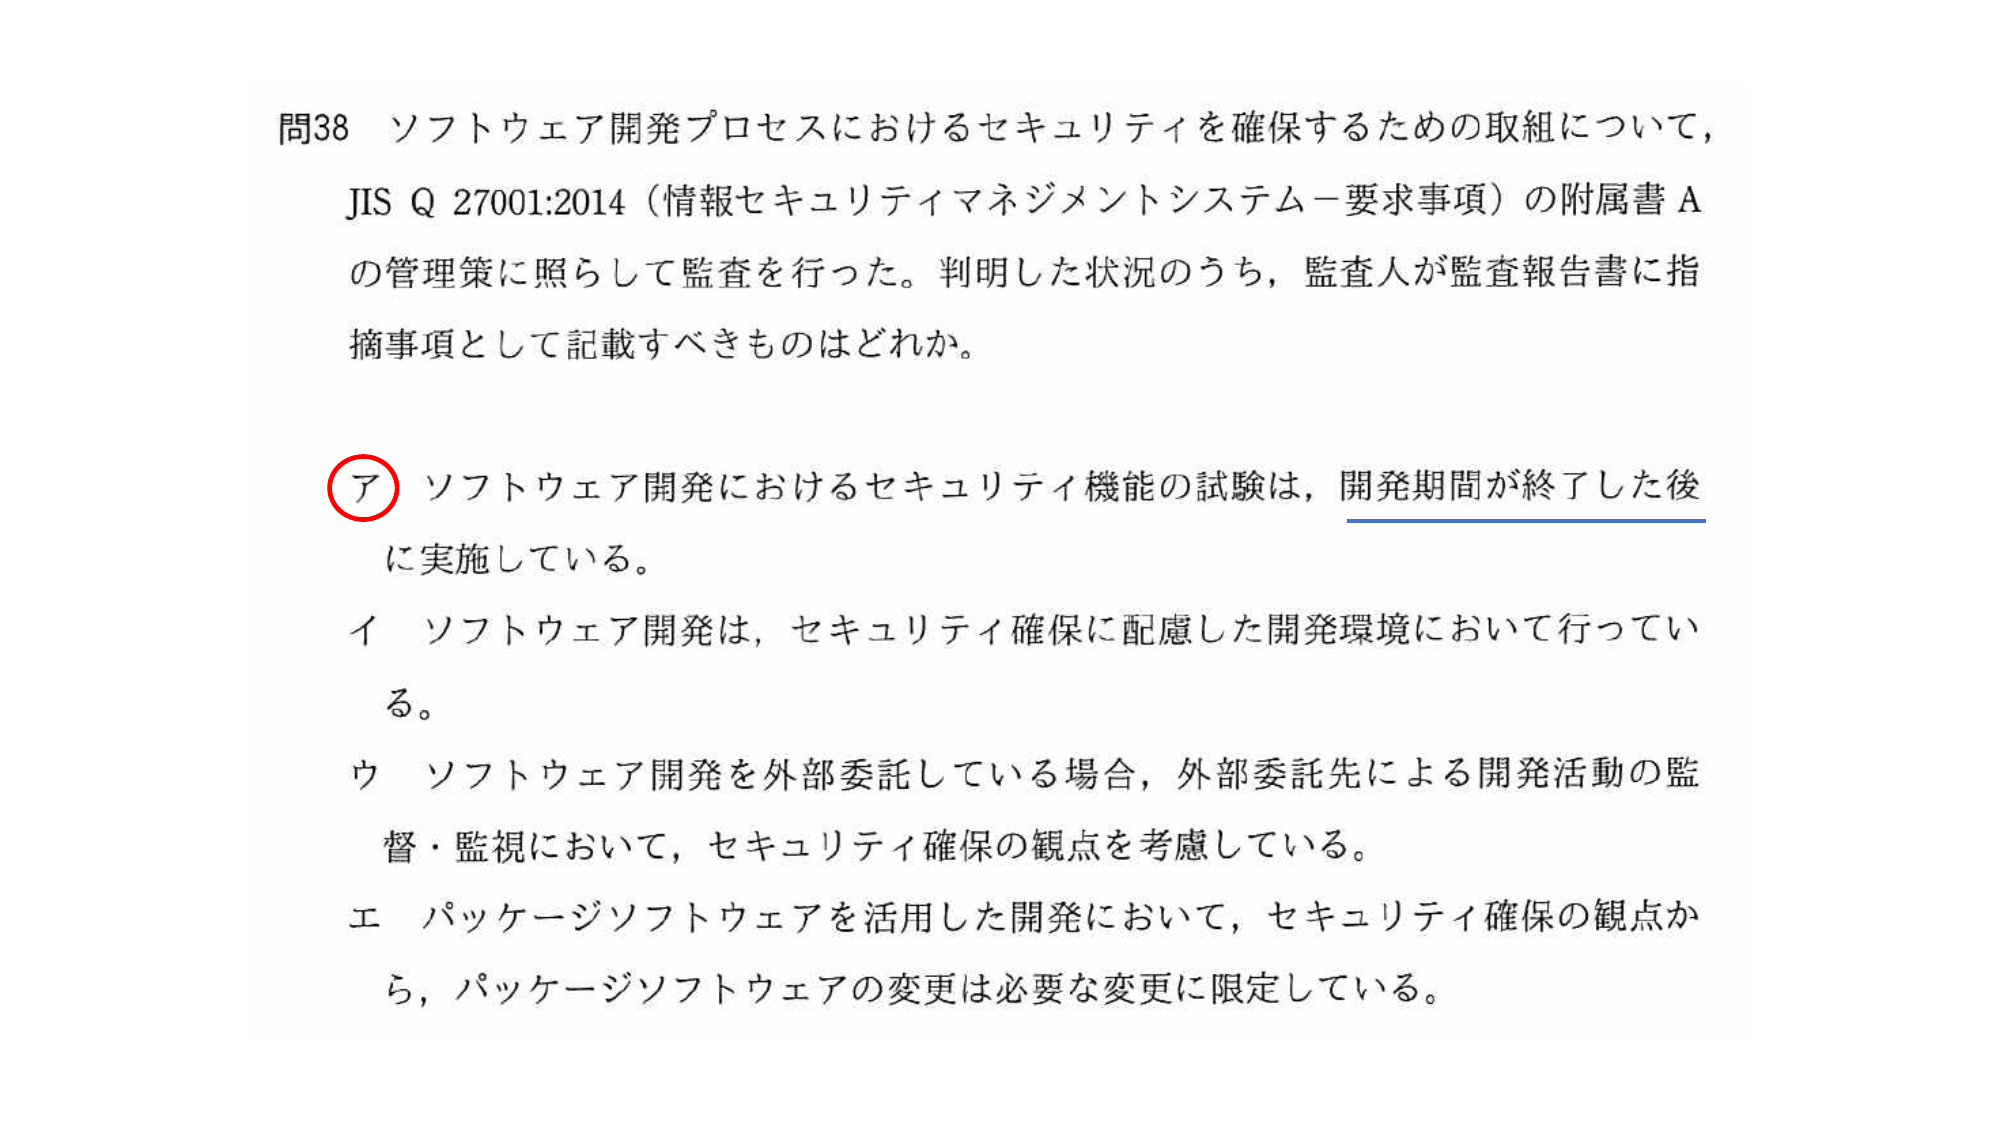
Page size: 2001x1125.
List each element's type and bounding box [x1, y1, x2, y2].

picture [253, 84, 1746, 1041]
